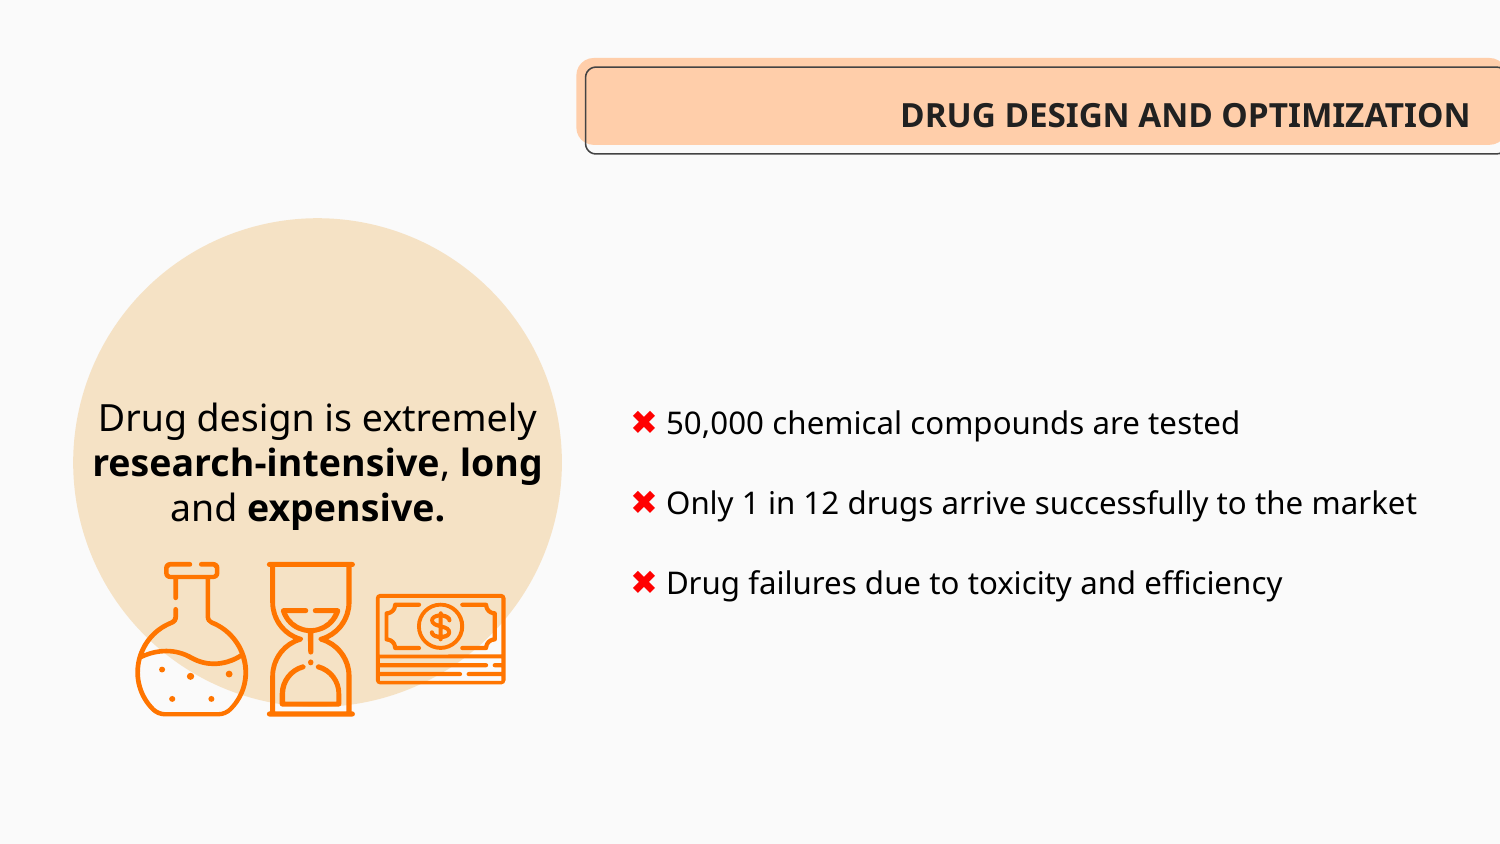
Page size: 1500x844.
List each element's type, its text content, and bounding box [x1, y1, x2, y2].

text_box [375, 593, 506, 685]
text_box ✖ 50,000 chemical compounds are tested ✖ Only 1 in 12 drugs arrive successfully to the market ✖ Drug failures due to toxicity and efficiency [614, 346, 1438, 616]
text_box [87, 545, 548, 704]
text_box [266, 561, 356, 717]
title DRUG DESIGN AND OPTIMIZATION [516, 75, 1487, 154]
text_box [87, 218, 548, 379]
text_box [122, 561, 254, 717]
text_box Drug design is extremely research-intensive, long and expensive. [68, 379, 568, 545]
